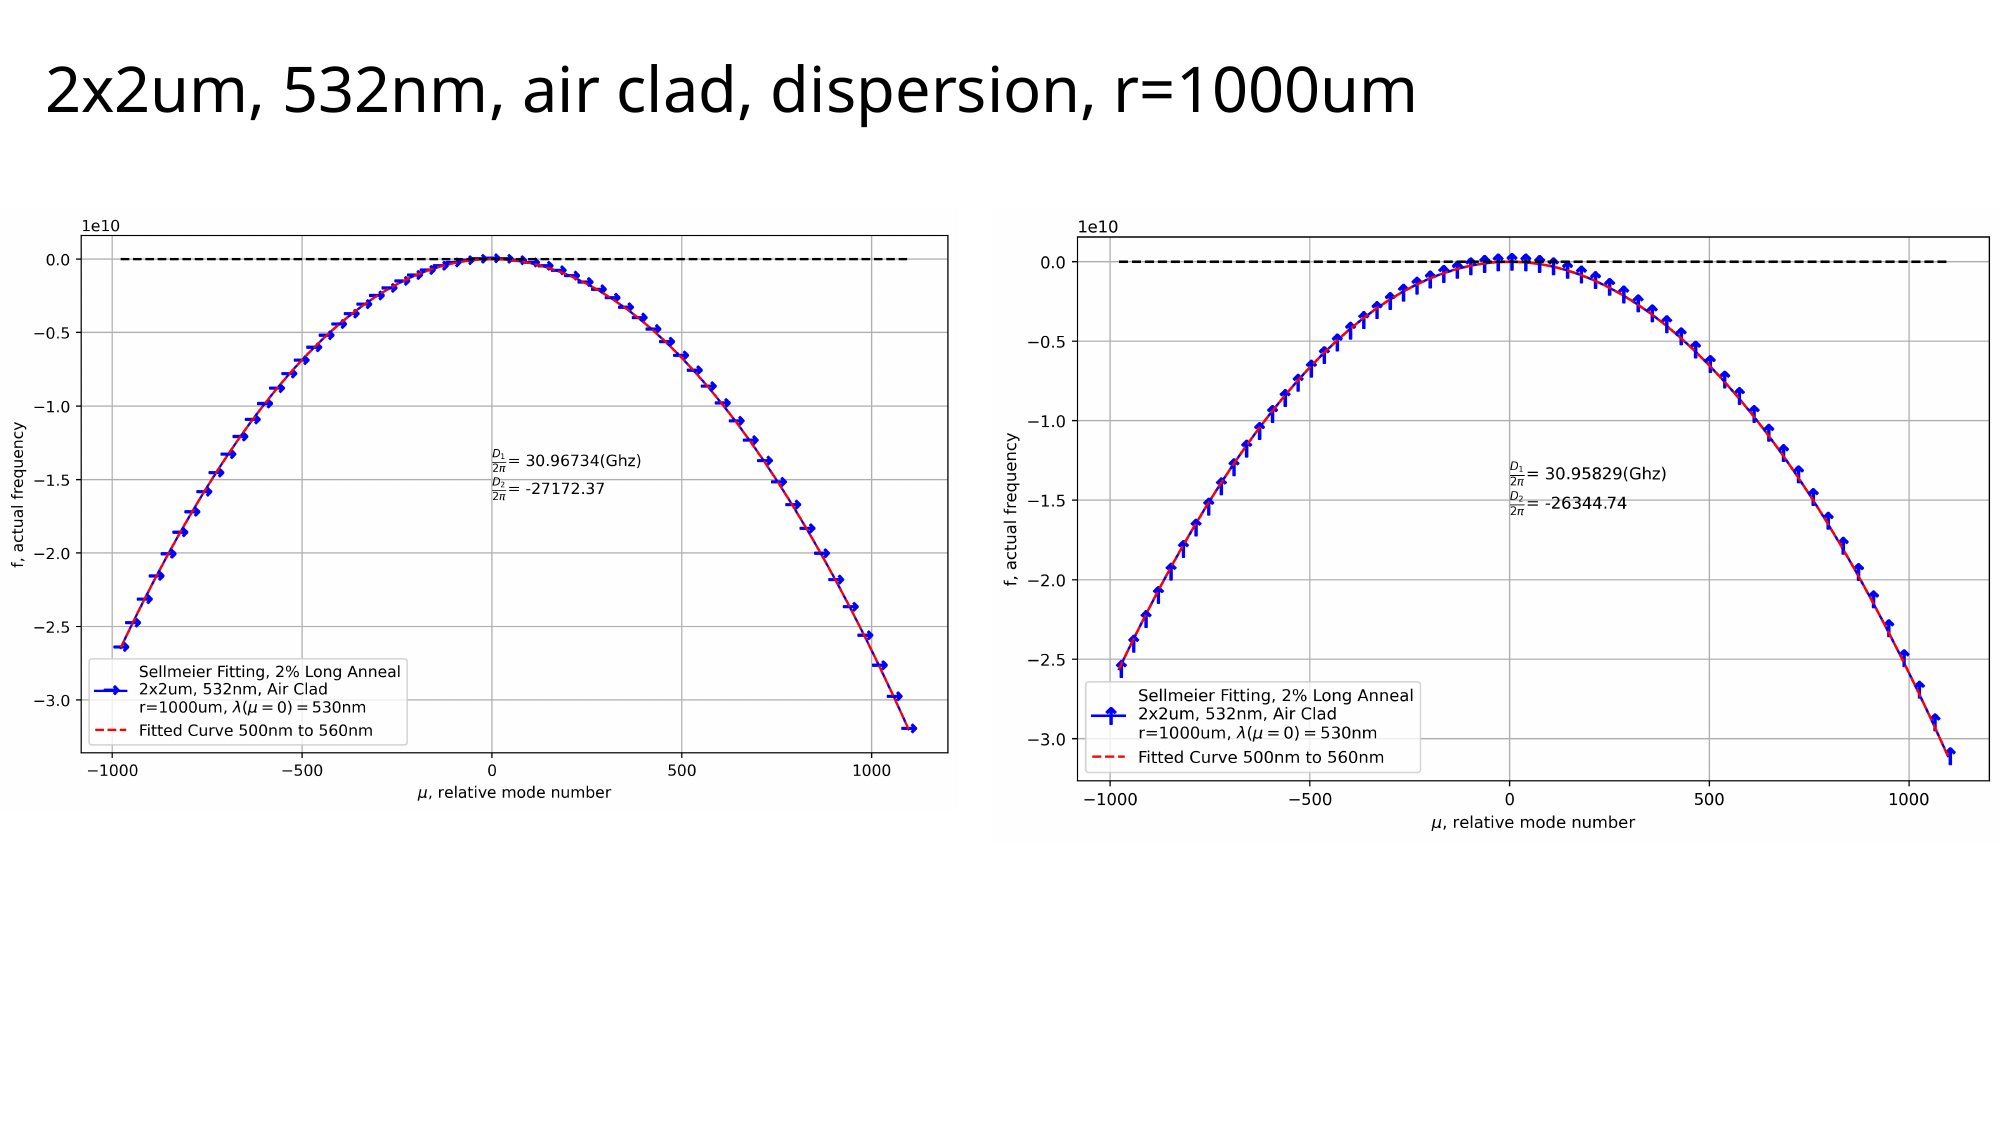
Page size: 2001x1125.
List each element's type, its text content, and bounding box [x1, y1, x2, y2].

picture [0, 207, 959, 812]
title 2x2um, 532nm, air clad, dispersion, r=1000um [29, 49, 1581, 134]
picture [992, 207, 2000, 844]
